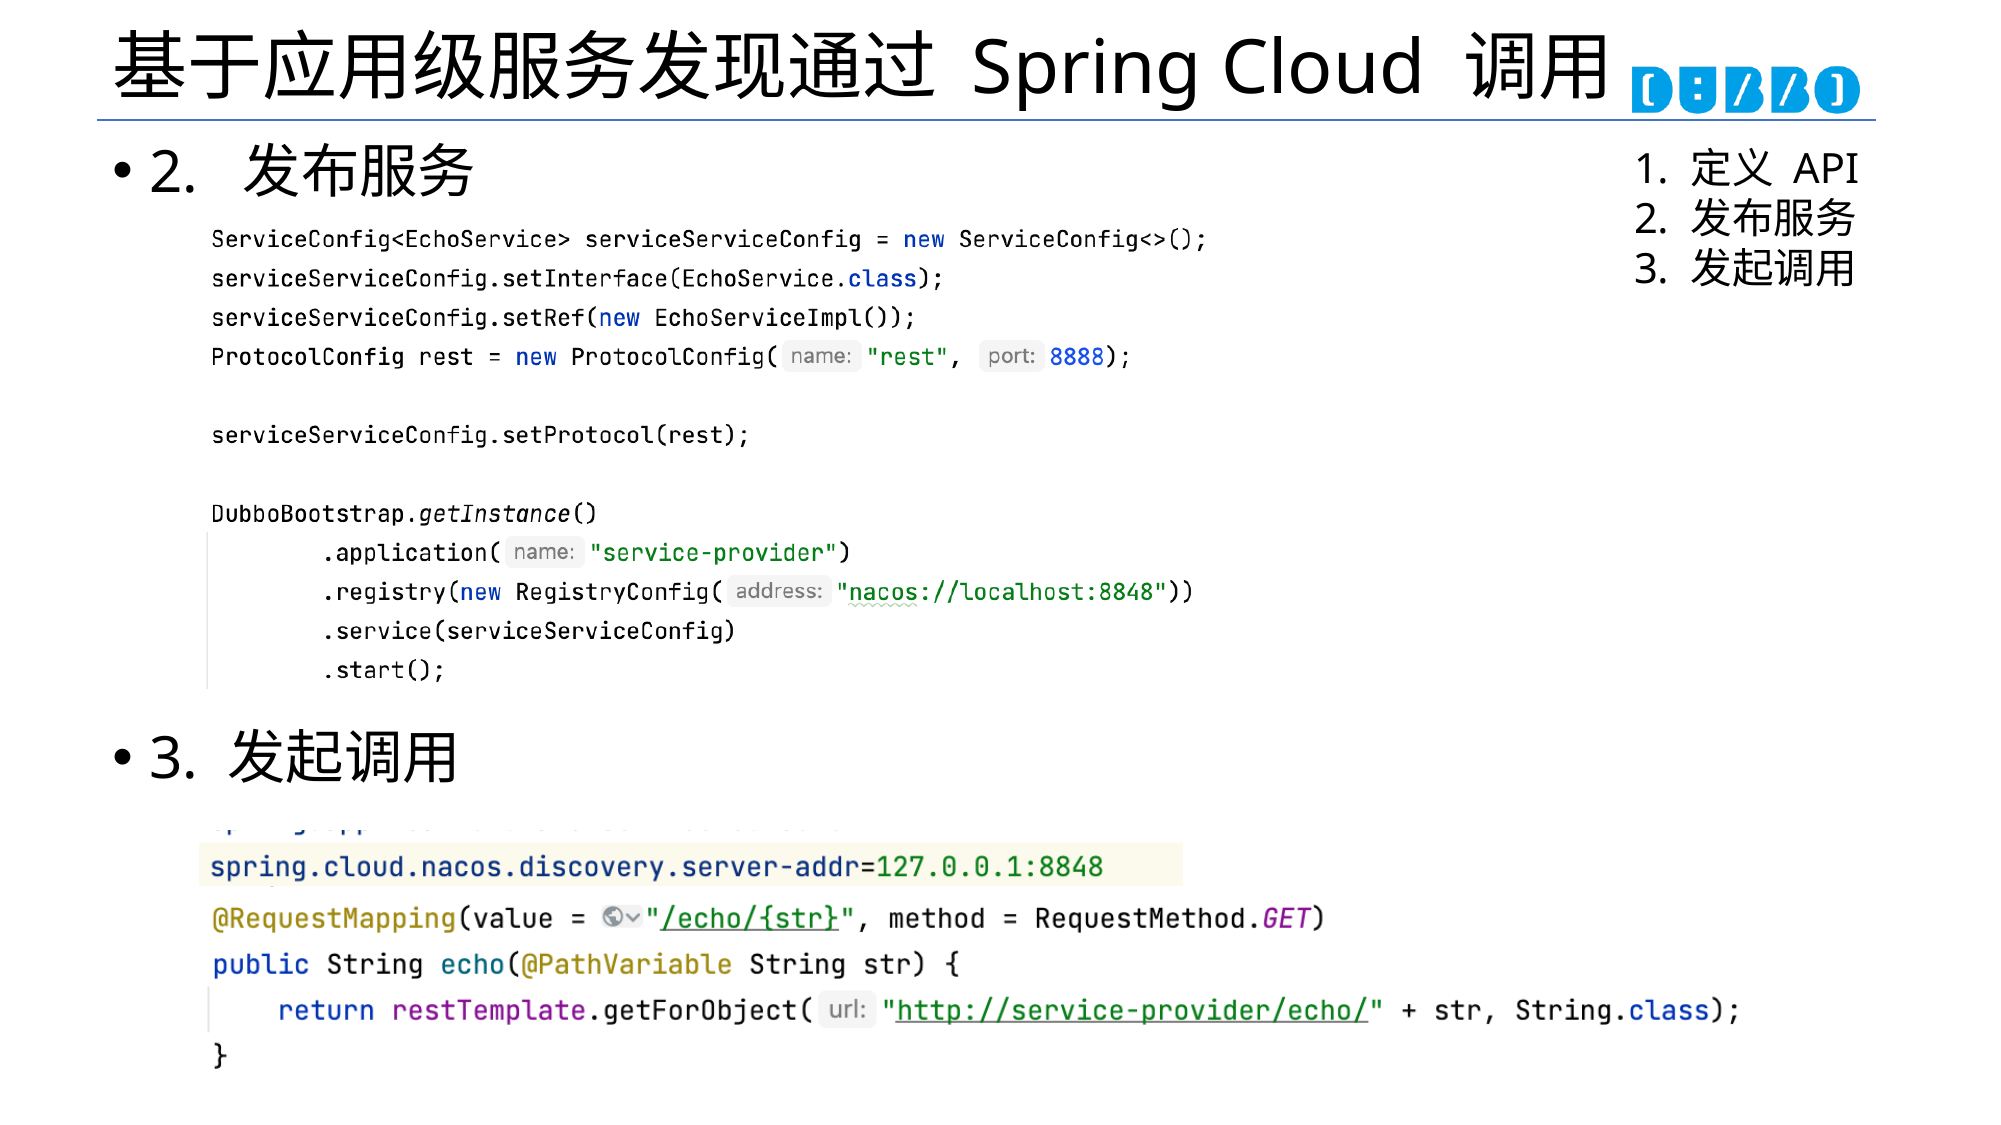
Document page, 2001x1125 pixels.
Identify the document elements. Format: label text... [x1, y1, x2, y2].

picture [199, 213, 1236, 701]
picture [194, 830, 1779, 1095]
text_box 定义 API 发布服务 发起调用 [1619, 134, 1875, 299]
title 基于应用级服务发现通过 Spring Cloud 调用 [97, 17, 1877, 122]
list 2. 发布服务 3. 发起调用 [97, 134, 1877, 971]
